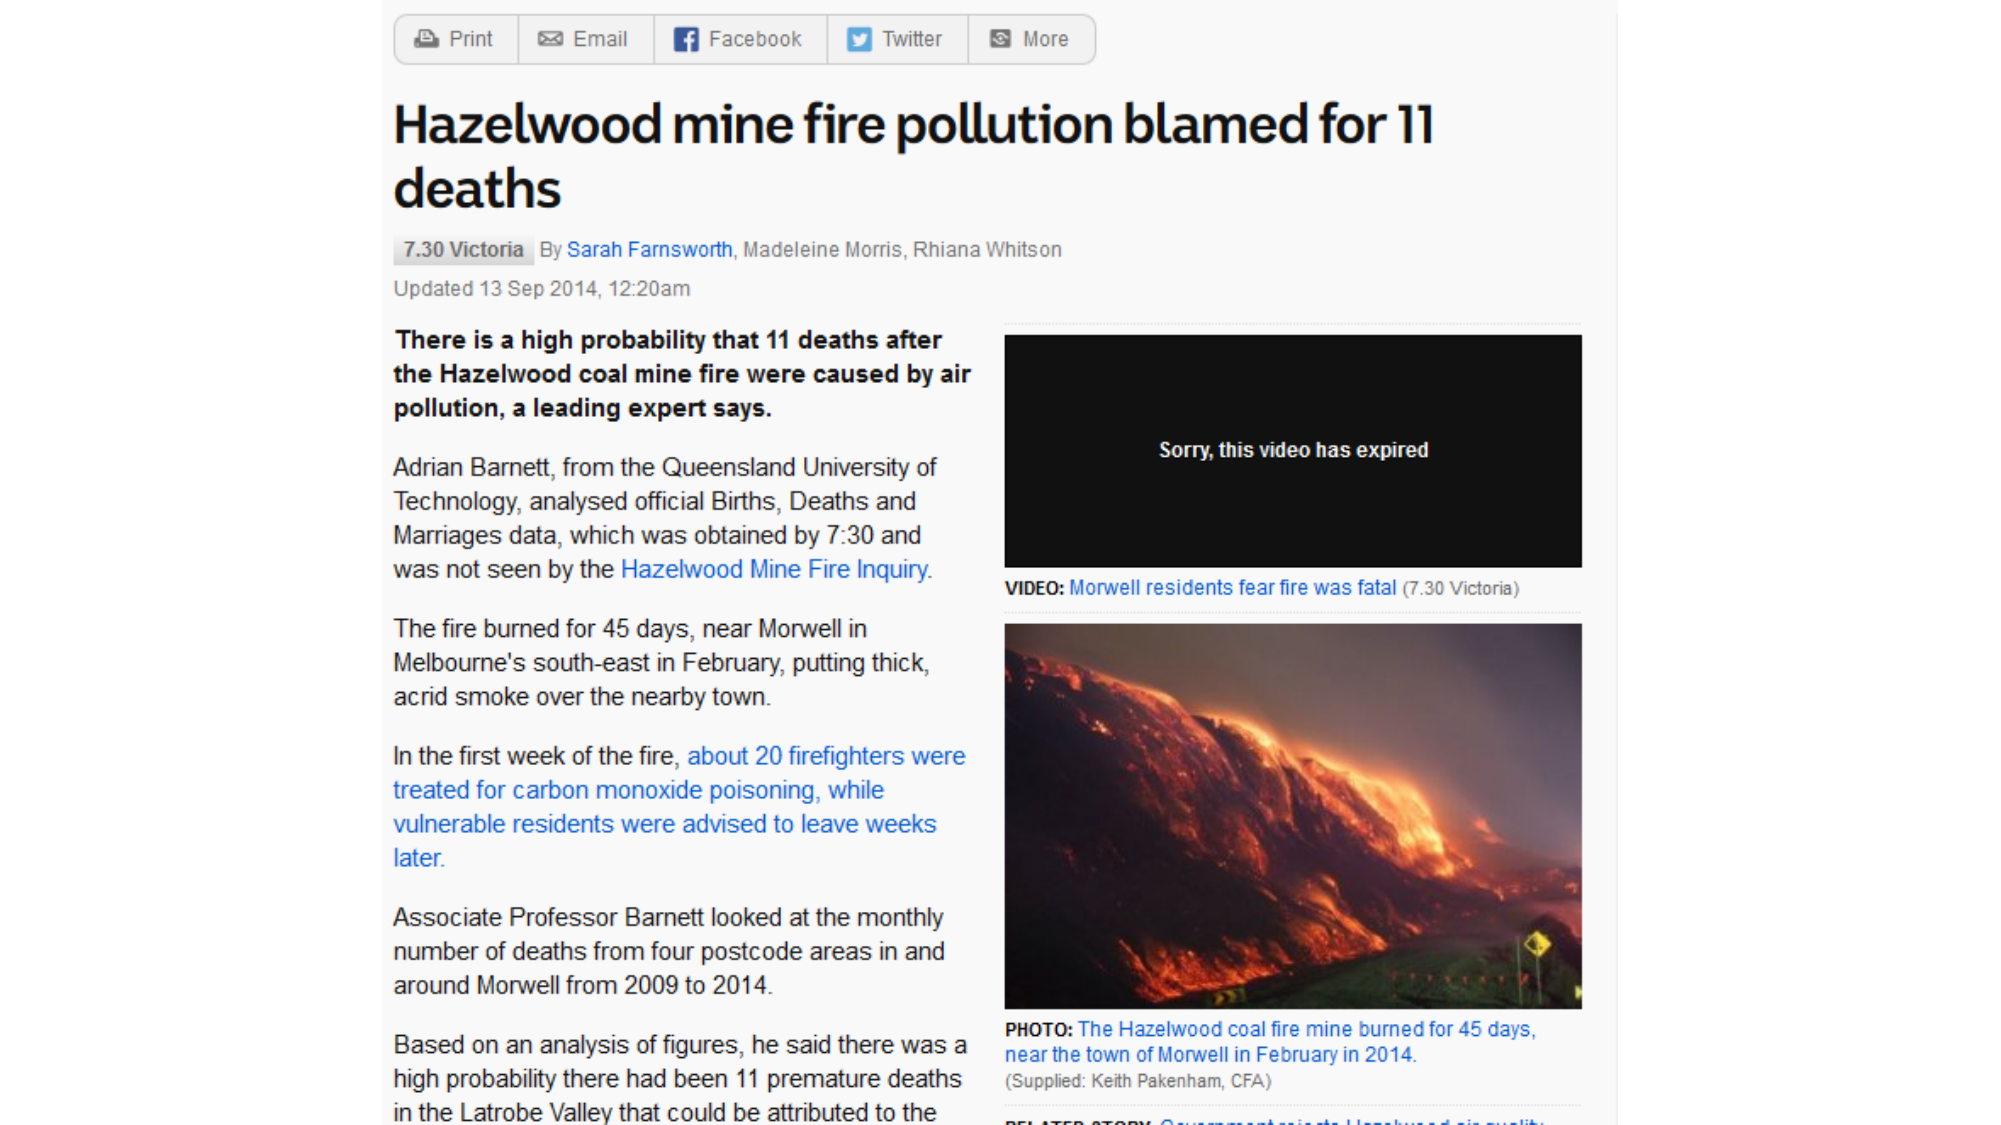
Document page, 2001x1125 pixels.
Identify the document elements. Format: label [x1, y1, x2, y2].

picture [382, 0, 1618, 1125]
